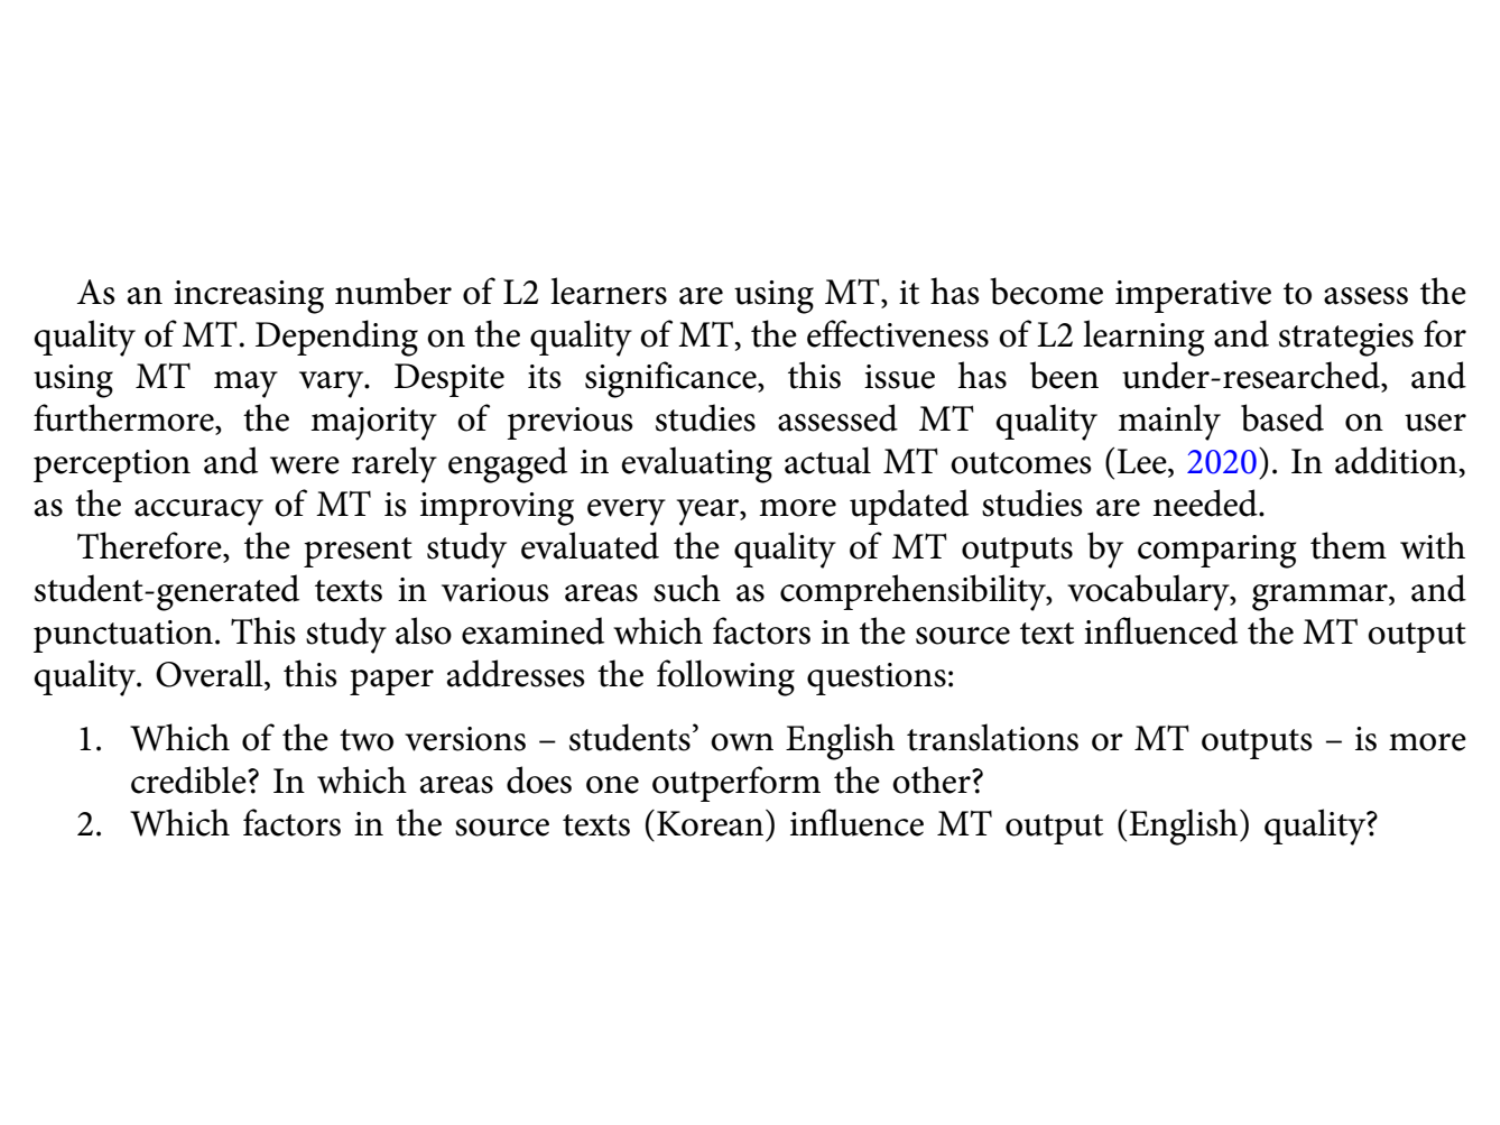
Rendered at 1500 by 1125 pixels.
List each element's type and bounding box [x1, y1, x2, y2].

picture [0, 275, 1500, 850]
